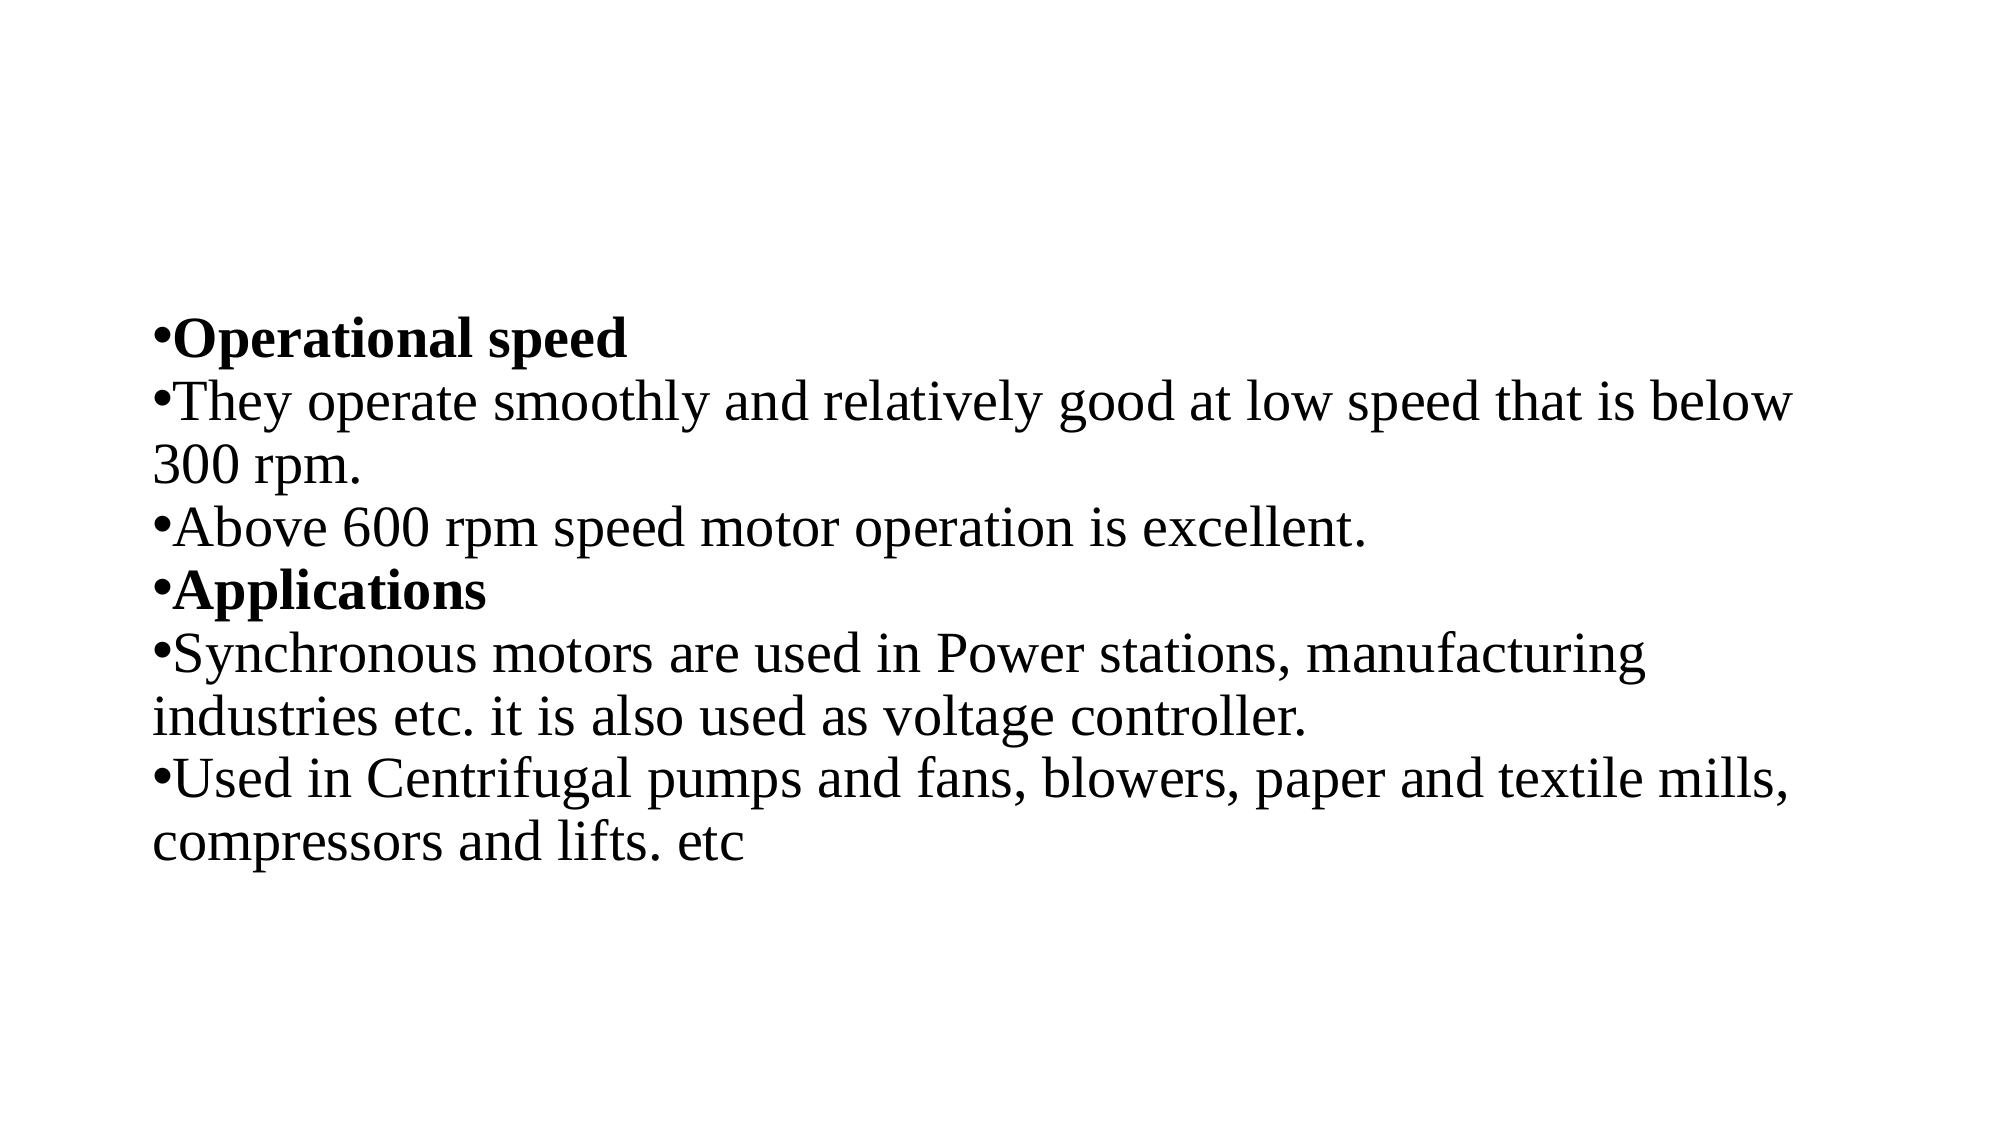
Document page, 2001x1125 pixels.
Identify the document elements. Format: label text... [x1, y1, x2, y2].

list Operational speed They operate smoothly and relatively good at low speed that is below 300 rpm. Above 600 rpm speed motor operation is excellent. Applications Synchronous motors are used in Power stations, manufacturing industries etc. it is also used as voltage controller. Used in Centrifugal pumps and fans, blowers, paper and textile mills, compressors and lifts. etc [137, 299, 1863, 1014]
